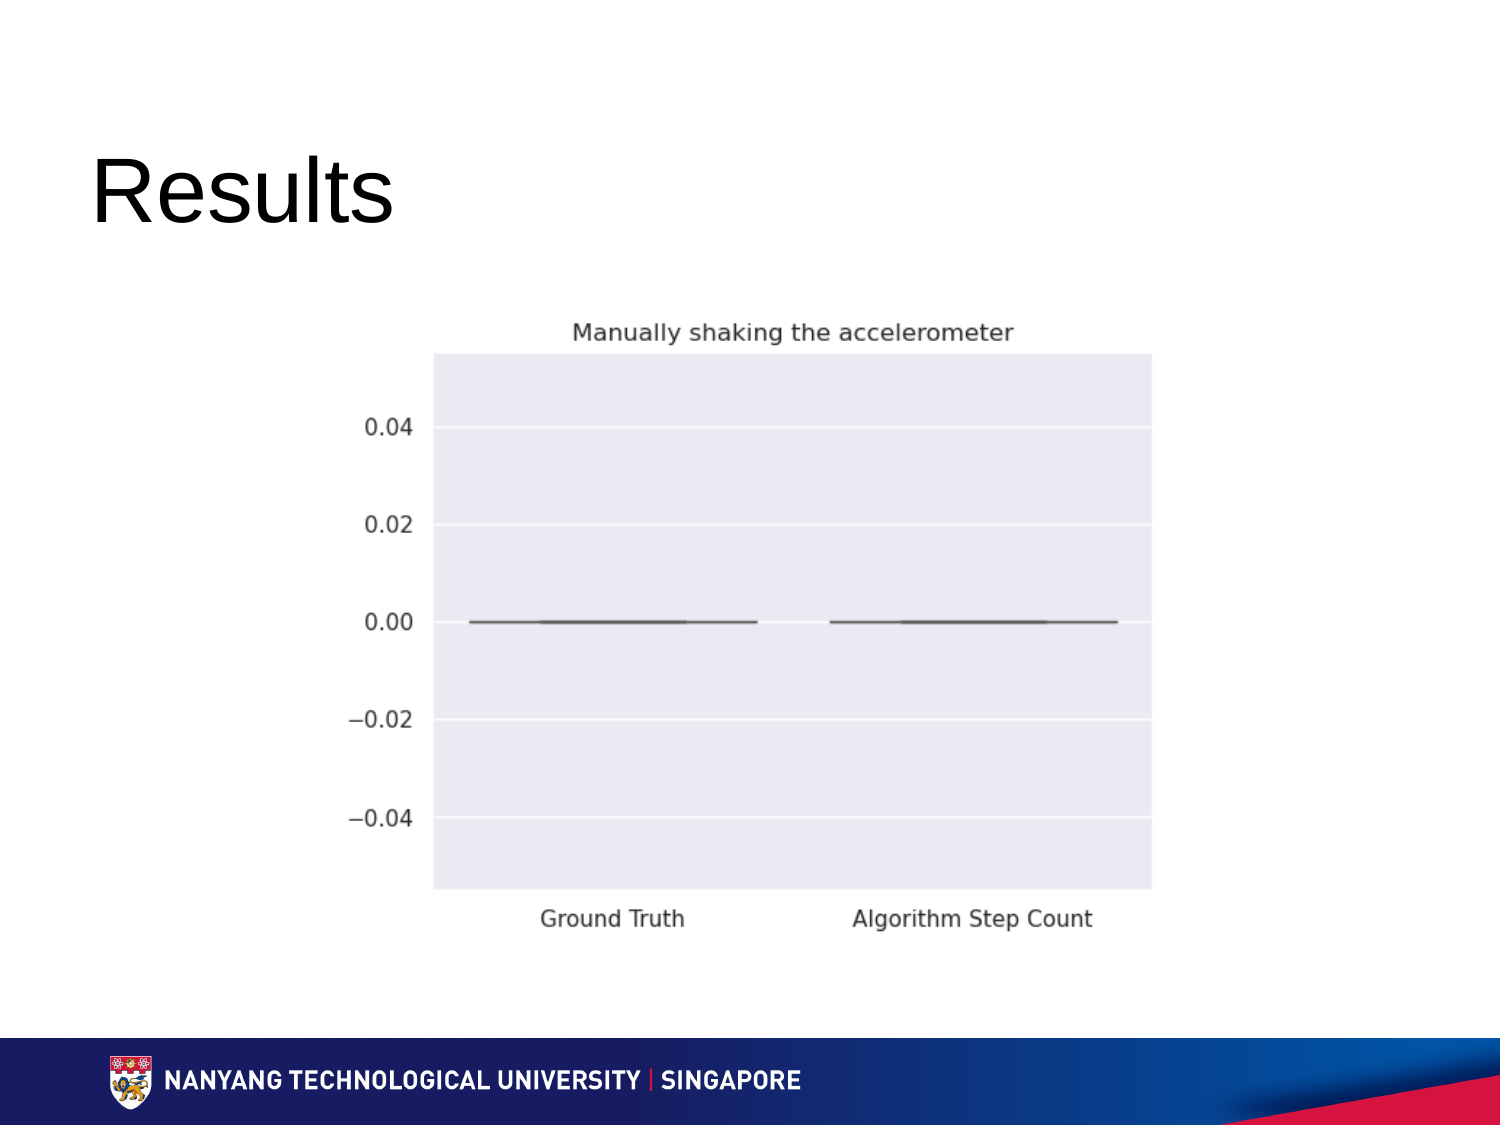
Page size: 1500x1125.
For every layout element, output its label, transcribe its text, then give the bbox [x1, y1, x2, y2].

picture [0, 1038, 1500, 1125]
title Results [75, 92, 1425, 280]
picture [331, 309, 1168, 946]
